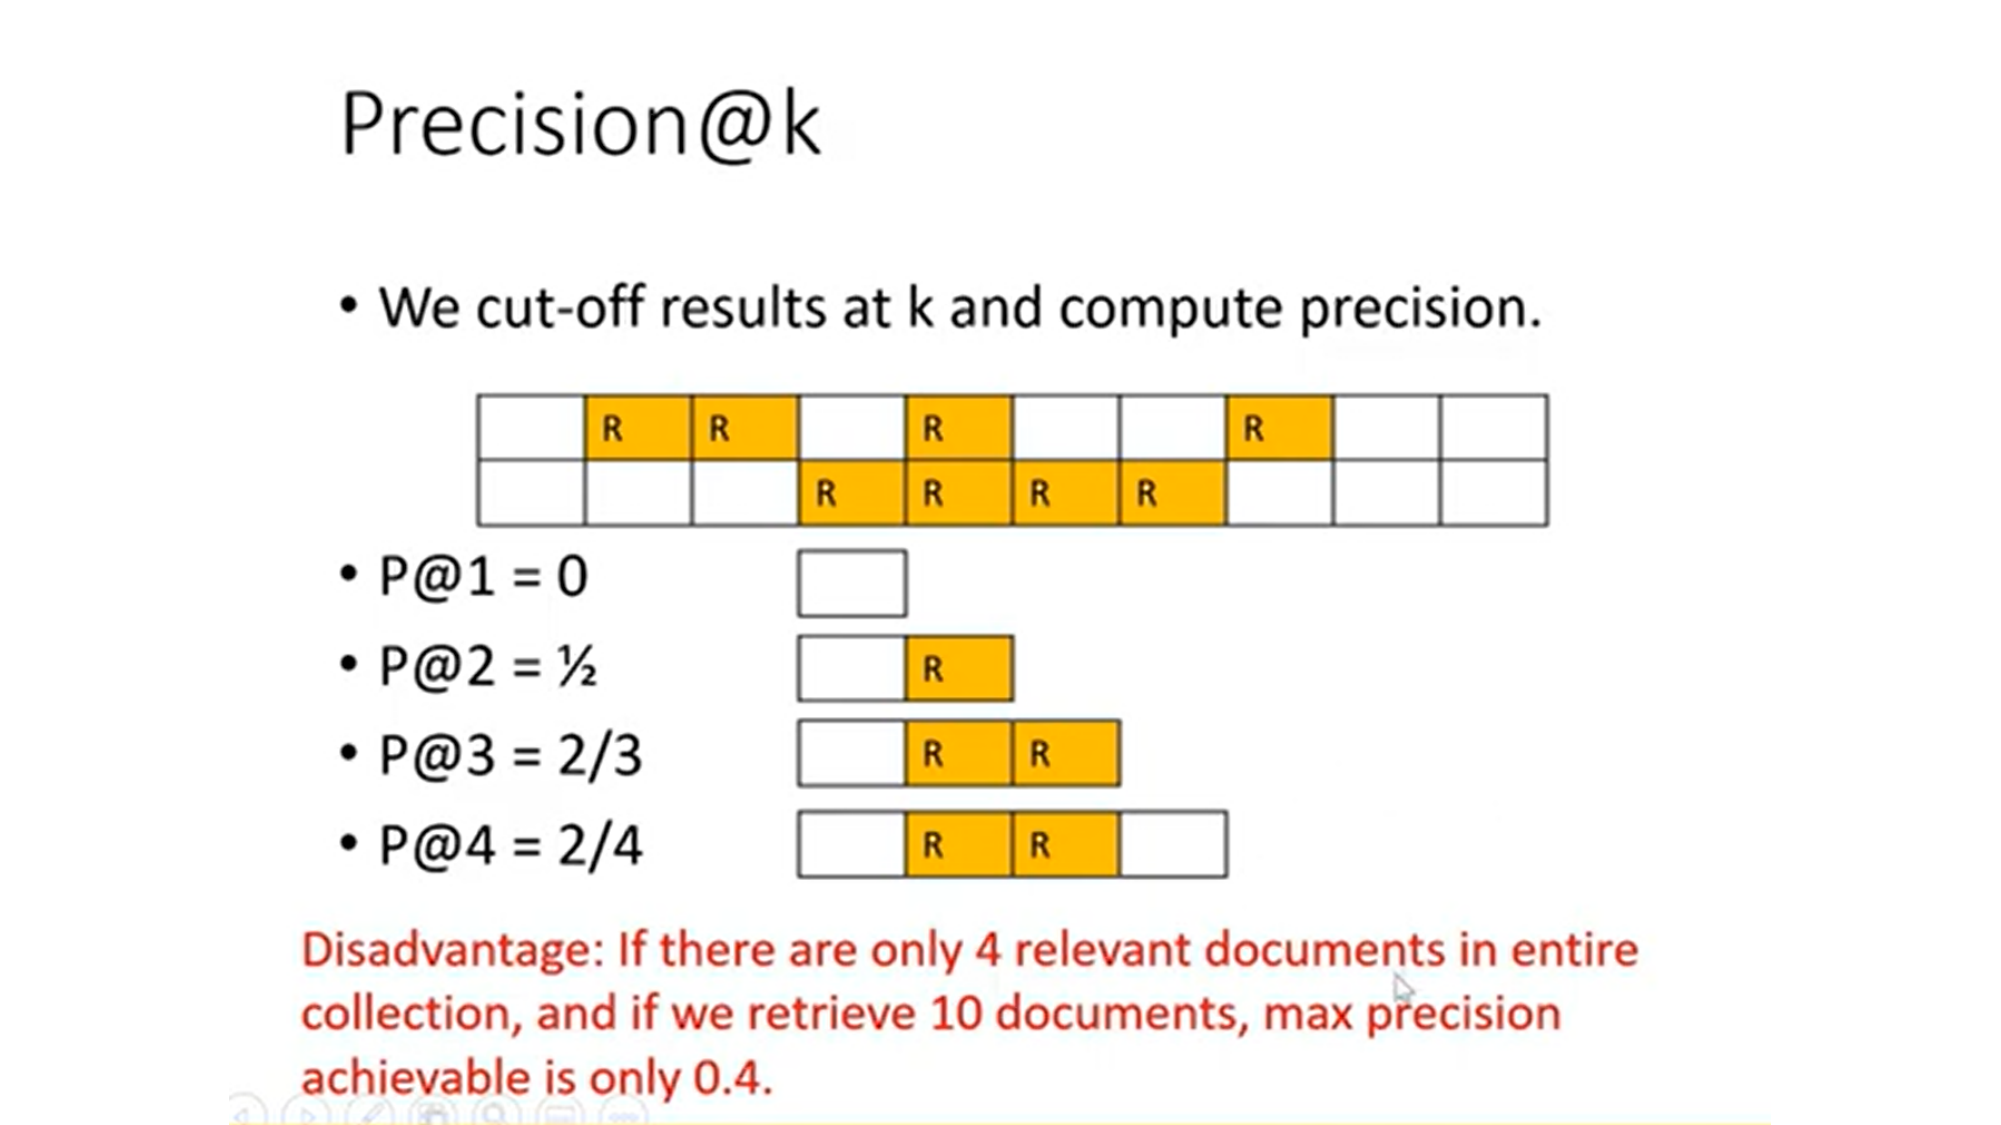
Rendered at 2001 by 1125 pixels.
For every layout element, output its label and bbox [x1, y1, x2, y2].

picture [229, 0, 1771, 1125]
